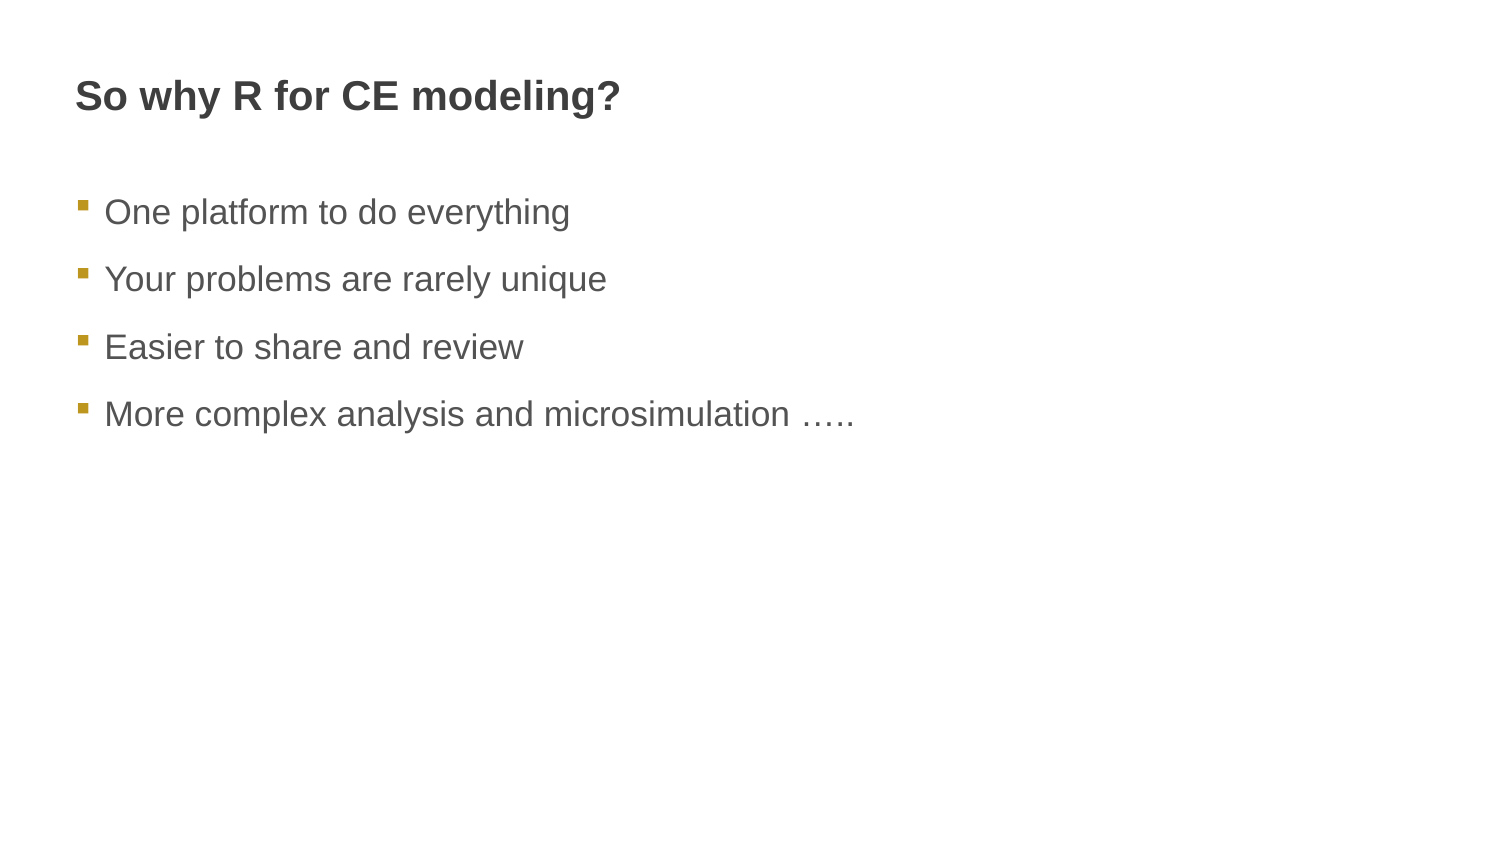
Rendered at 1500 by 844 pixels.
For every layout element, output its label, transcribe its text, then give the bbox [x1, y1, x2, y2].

list One platform to do everything Your problems are rarely unique Easier to share and review More complex analysis and microsimulation ….. [75, 188, 1325, 745]
title So why R for CE modeling? [75, 0, 1325, 188]
